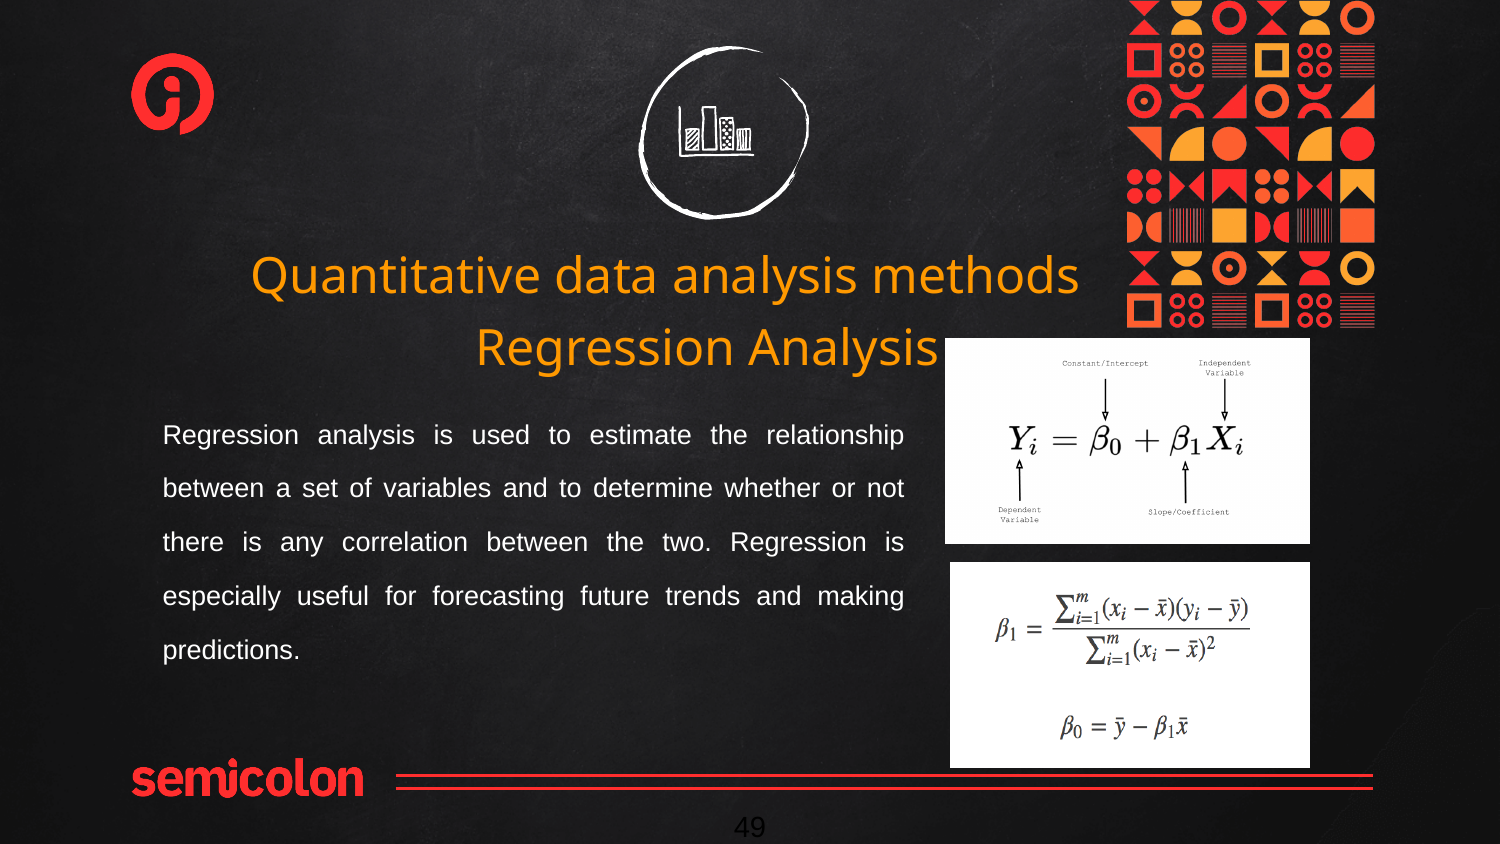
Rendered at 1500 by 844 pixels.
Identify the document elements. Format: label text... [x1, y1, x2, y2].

text_box Quantitative data analysis methods Regression Analysis [160, 216, 1116, 365]
text_box [678, 106, 755, 157]
title [659, 8, 841, 127]
text_box [638, 85, 809, 216]
slide_number ‹#› [705, 792, 795, 844]
text_box Regression analysis is used to estimate the relationship between a set of variables and to determine whether or not there is any correlation between the two. Regression is especially useful for forecasting future trends and making predictions. [147, 380, 920, 738]
picture [0, 0, 1500, 844]
